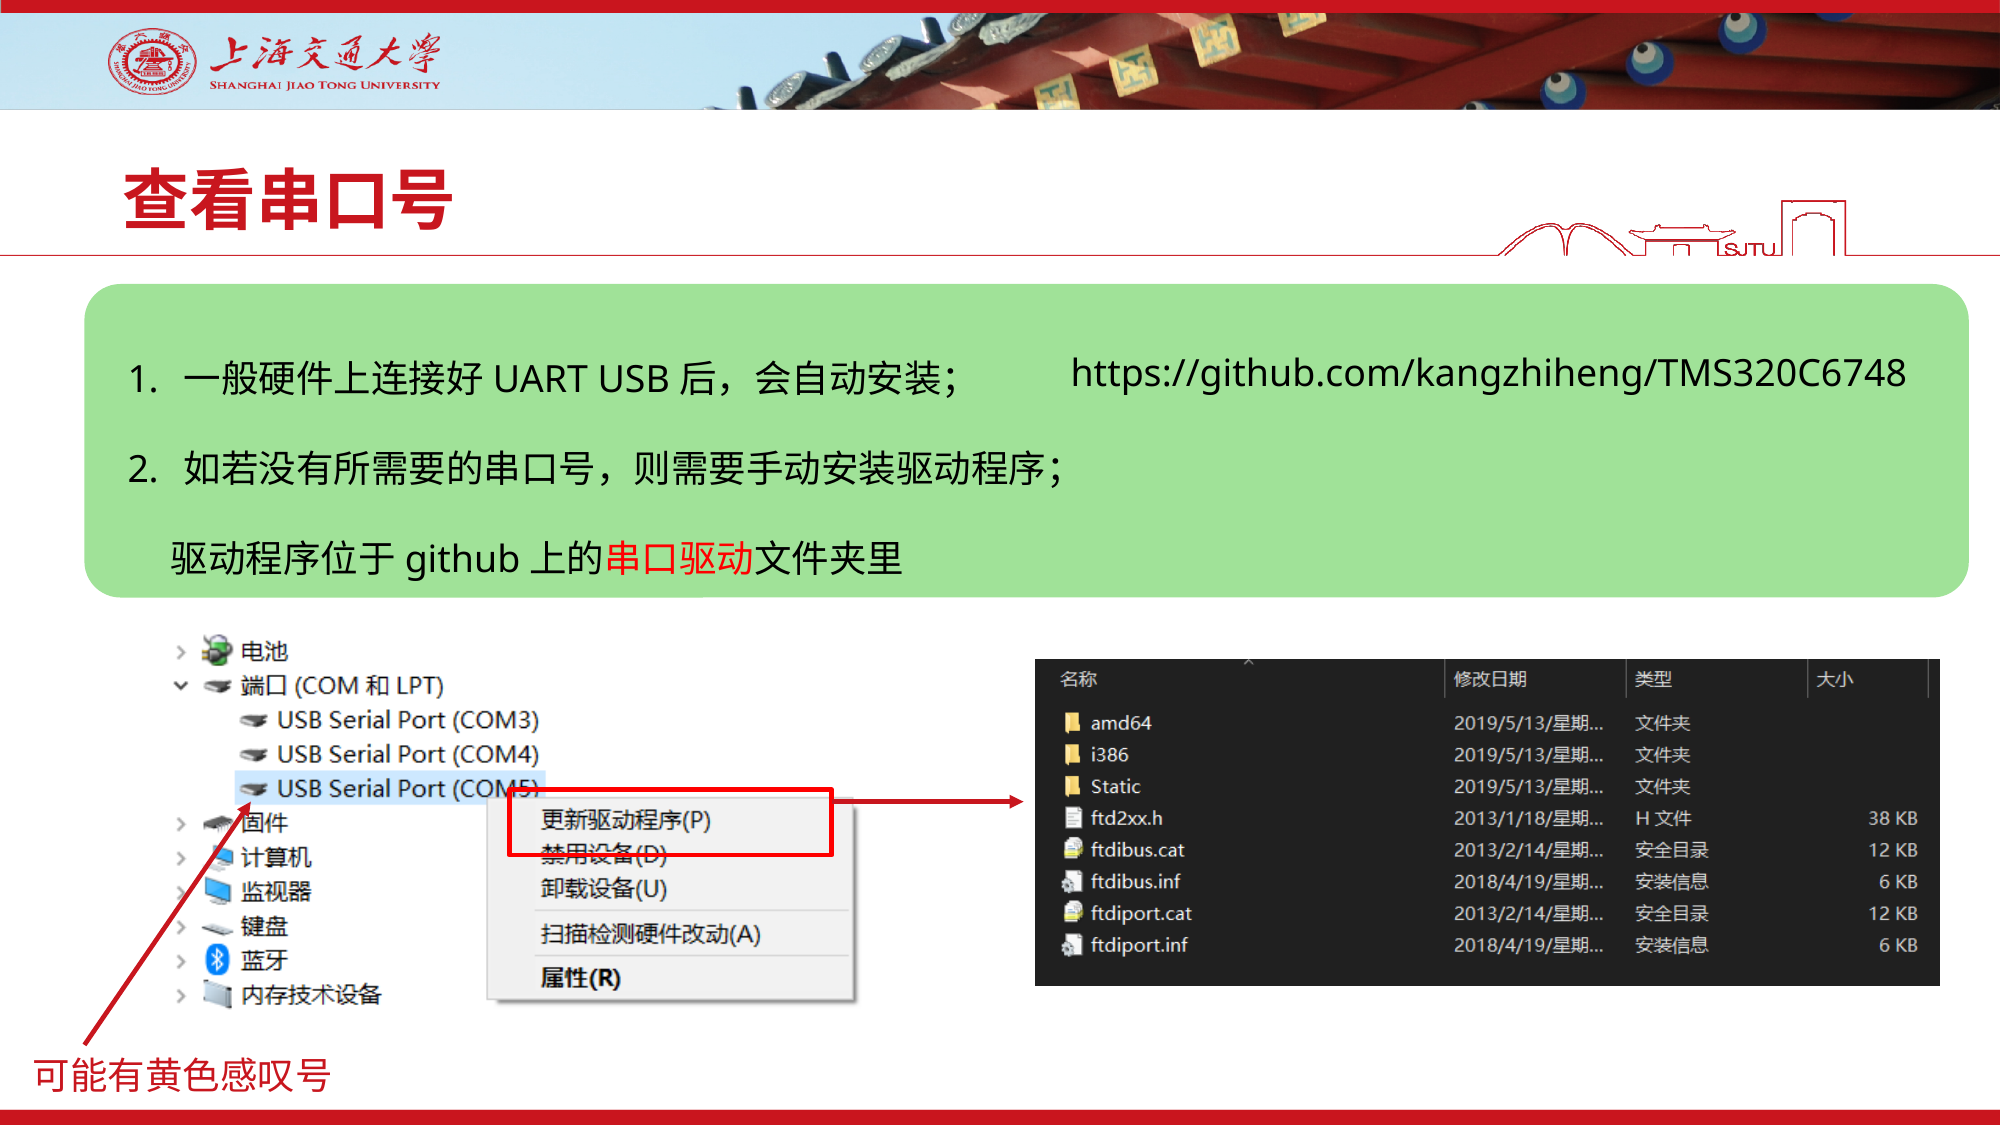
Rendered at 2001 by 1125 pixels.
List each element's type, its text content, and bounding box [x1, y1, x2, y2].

title 查看串口号 [108, 159, 1940, 254]
picture [1035, 659, 1940, 986]
text_box [83, 282, 1970, 599]
picture [144, 631, 903, 1013]
picture [0, 0, 2000, 110]
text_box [84, 801, 251, 1045]
text_box 一般硬件上连接好UART USB后，会自动安装； 如若没有所需要的串口号，则需要手动安装驱动程序； 驱动程序位于github上的串口驱动文件夹里 [112, 302, 1099, 588]
picture [0, 200, 2000, 256]
text_box https://github.com/kangzhiheng/TMS320C6748 [1055, 341, 1923, 402]
text_box 可能有黄色感叹号 [18, 1044, 348, 1105]
